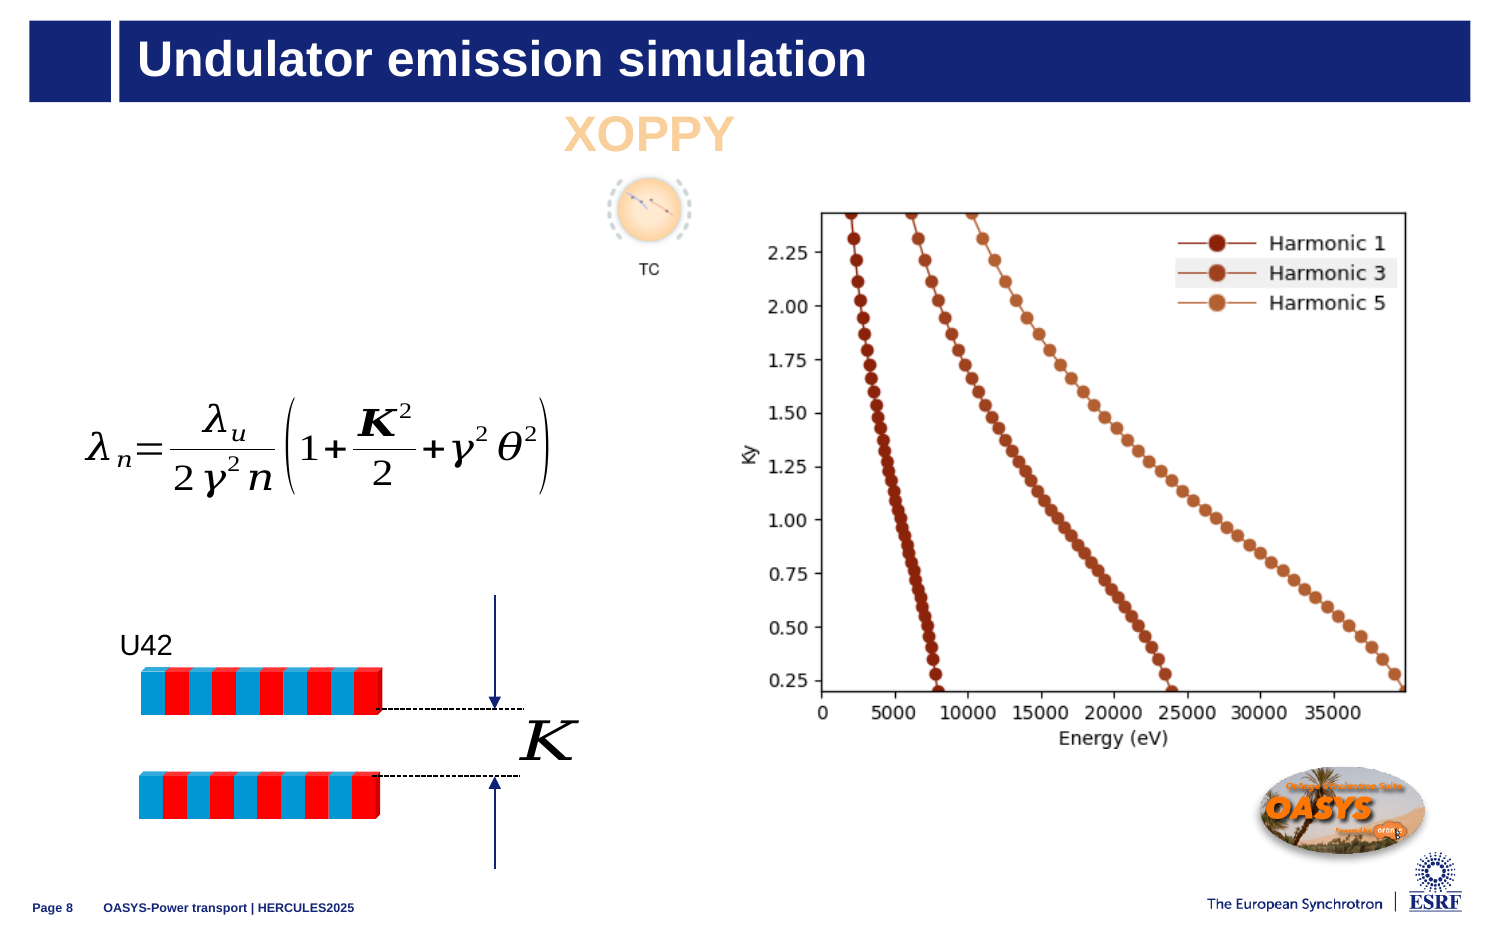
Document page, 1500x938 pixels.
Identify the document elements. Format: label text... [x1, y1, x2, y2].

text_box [138, 771, 381, 820]
picture [596, 168, 703, 283]
slide_number Page 8 [32, 886, 101, 916]
picture [1175, 751, 1500, 938]
text_box U42 [104, 618, 189, 669]
title Undulator emission simulation [119, 20, 1471, 103]
footer OASYS-Power transport | HERCULES2025 [103, 886, 1108, 916]
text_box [140, 666, 383, 715]
picture [737, 210, 1413, 749]
text_box XOPPY [547, 93, 752, 169]
